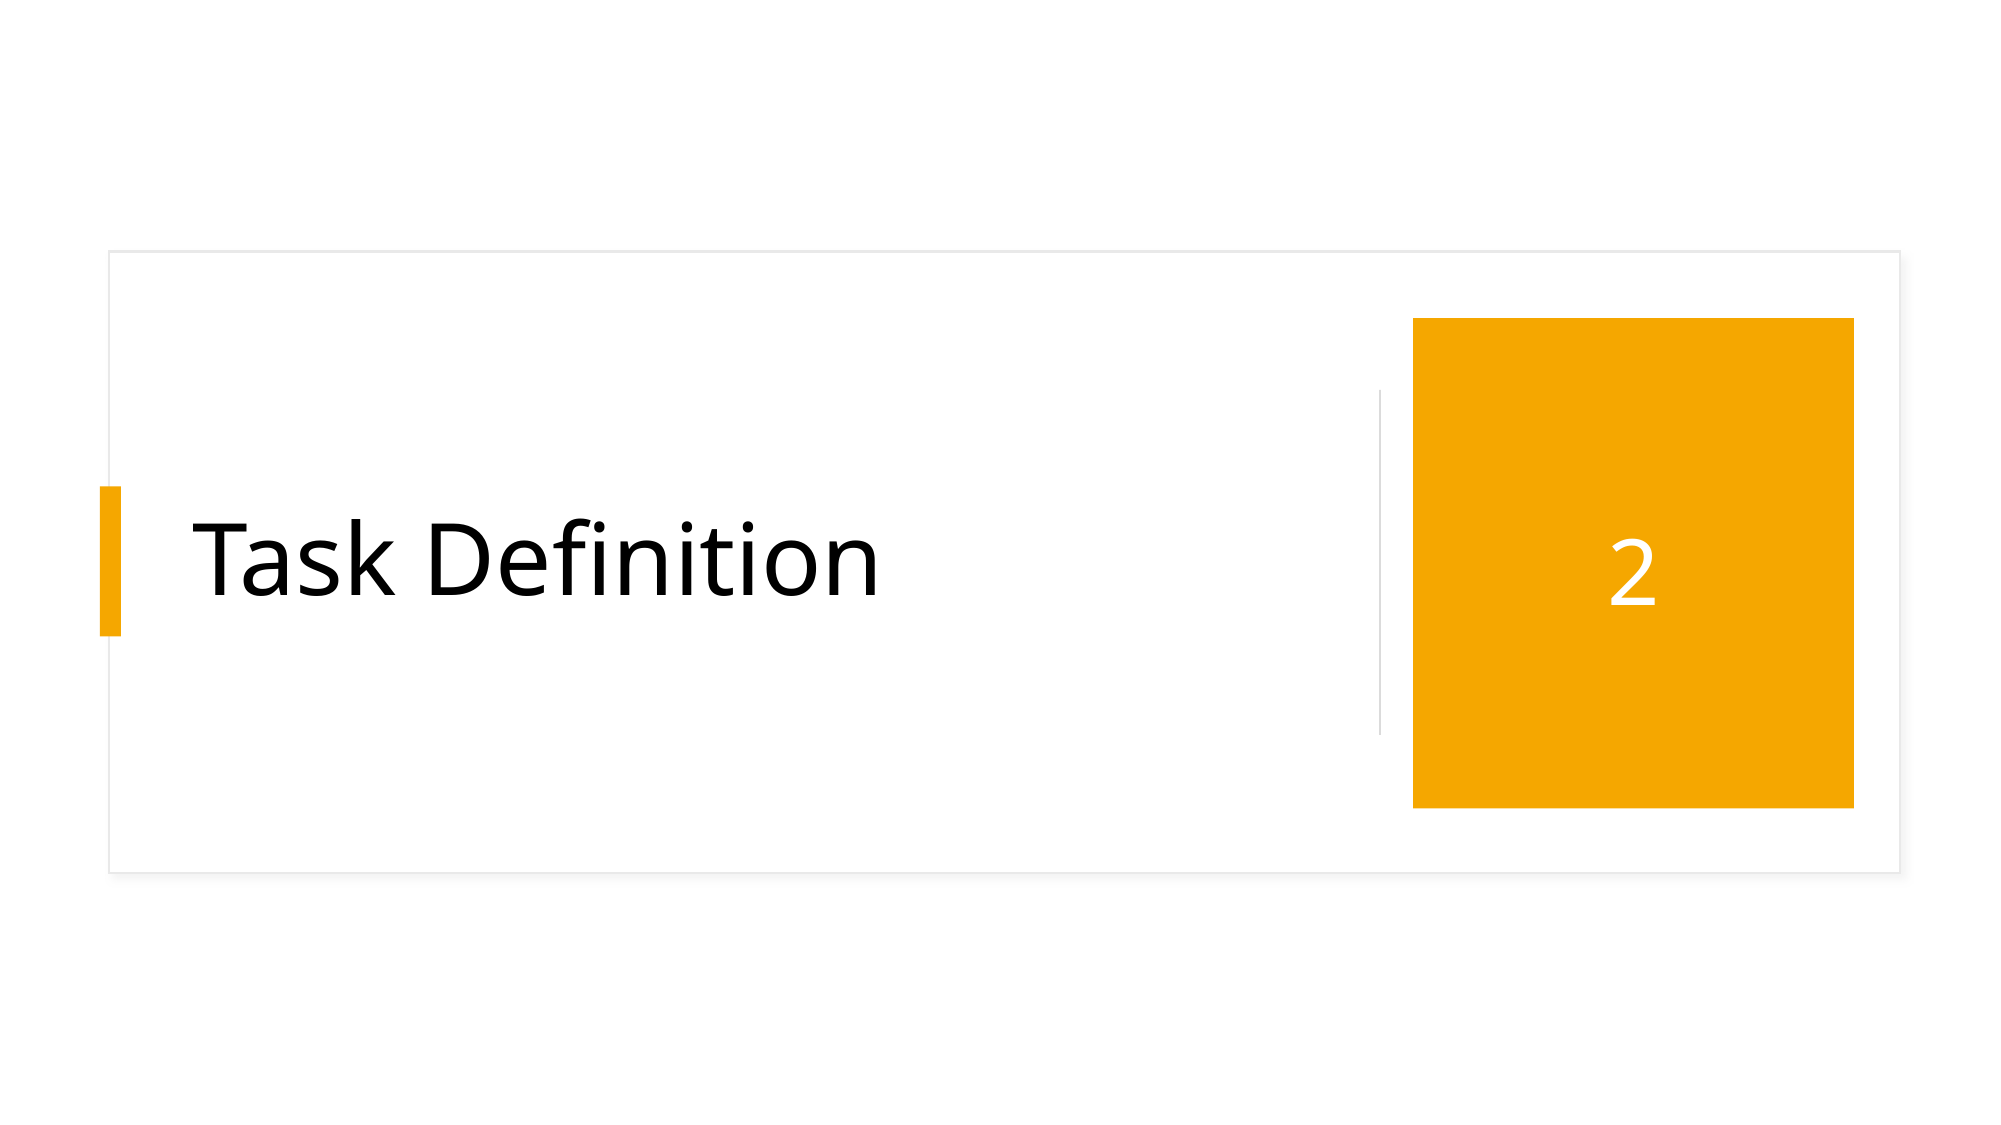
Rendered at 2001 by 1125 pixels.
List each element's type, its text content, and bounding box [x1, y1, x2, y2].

title Task Definition [176, 318, 1328, 809]
list 2 [1413, 318, 1854, 809]
